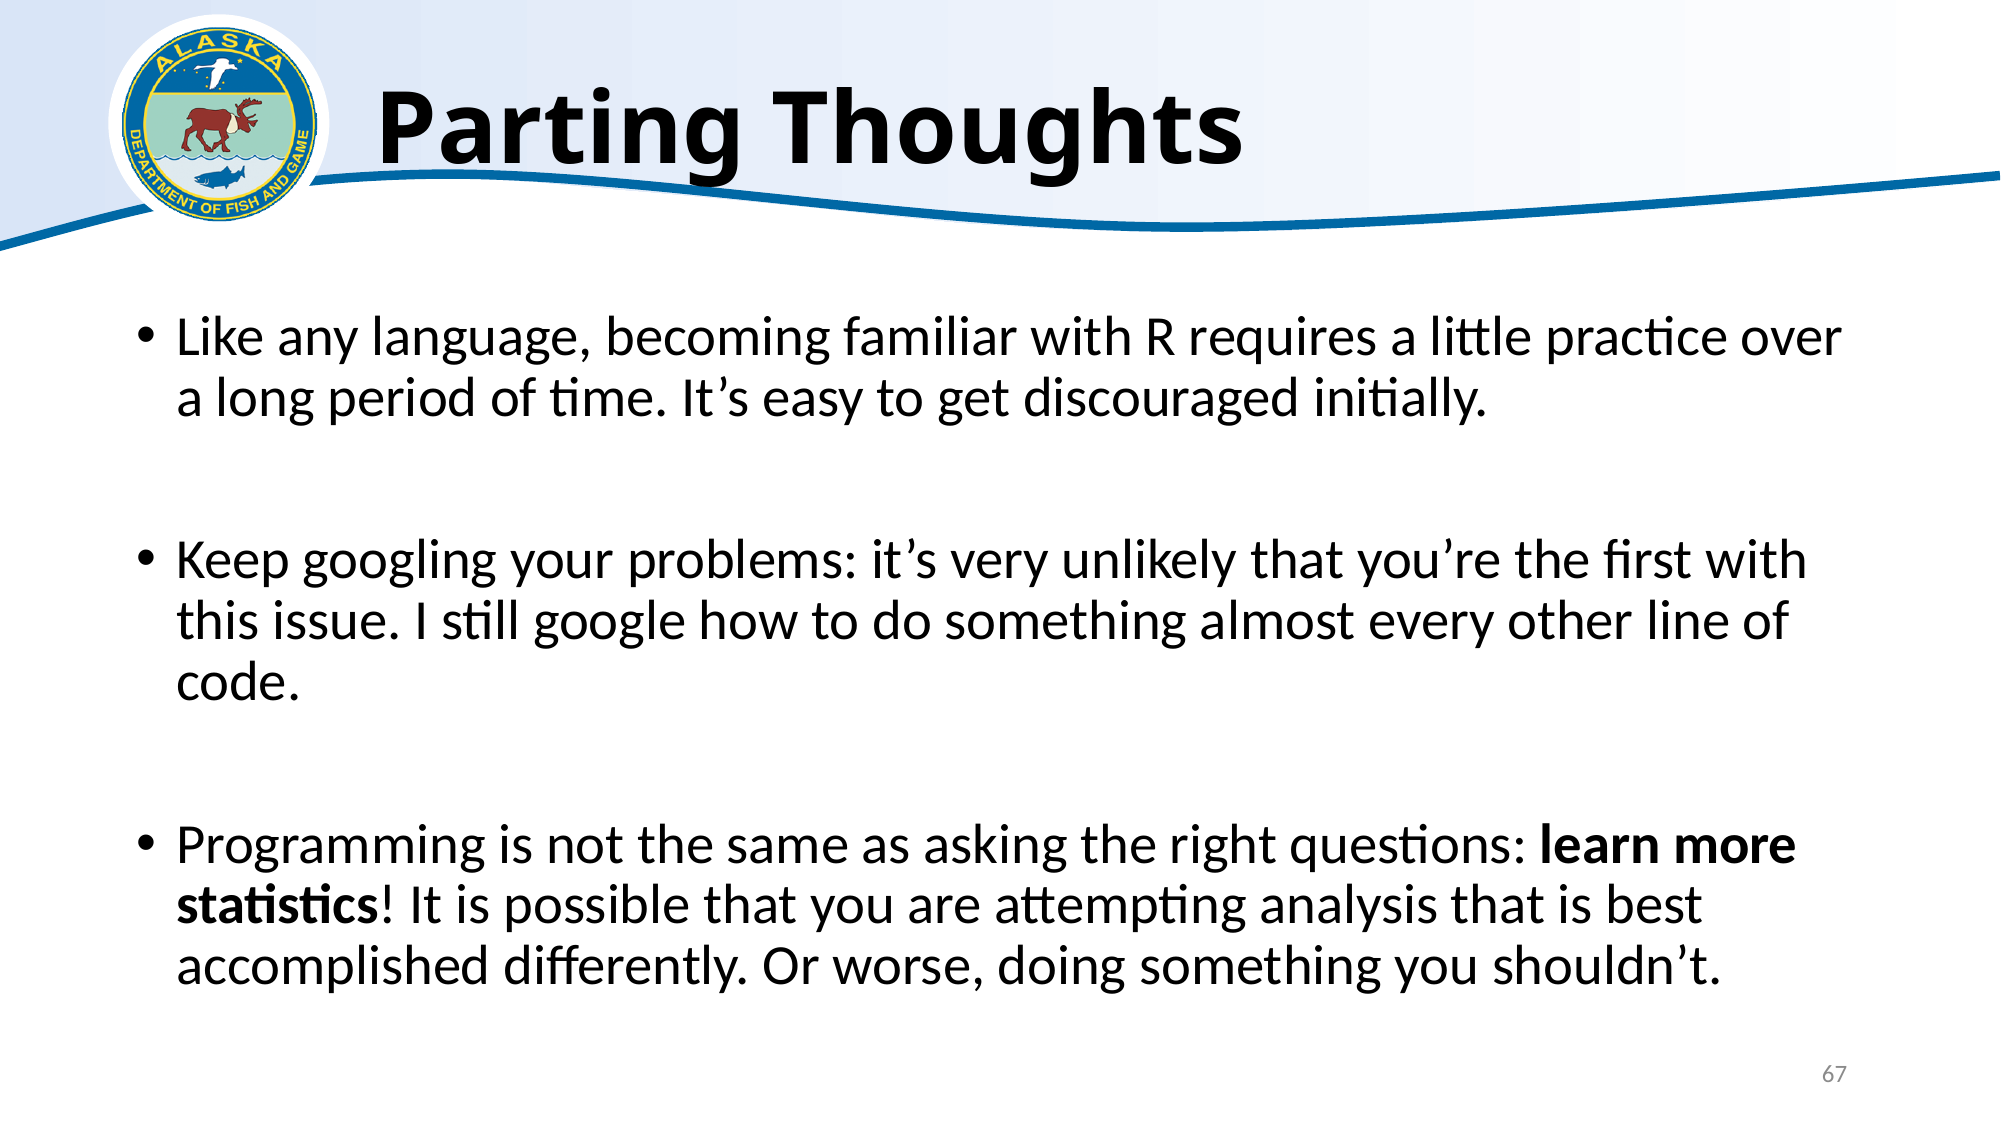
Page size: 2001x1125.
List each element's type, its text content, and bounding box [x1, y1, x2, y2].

picture [30, 14, 408, 232]
slide_number 67 [1412, 1042, 1863, 1103]
title Parting Thoughts [359, 30, 1863, 232]
list Like any language, becoming familiar with R requires a little practice over a long period of time. It’s easy to get discouraged initially. Keep googling your problems: it’s very unlikely that you’re the first with this issue. I still google how to do something almost every other line of code. Programming is not the same as asking the right questions: learn more statistics! It is possible that you are attempting analysis that is best accomplished differently. Or worse, doing something you shouldn’t. [121, 299, 1863, 1014]
